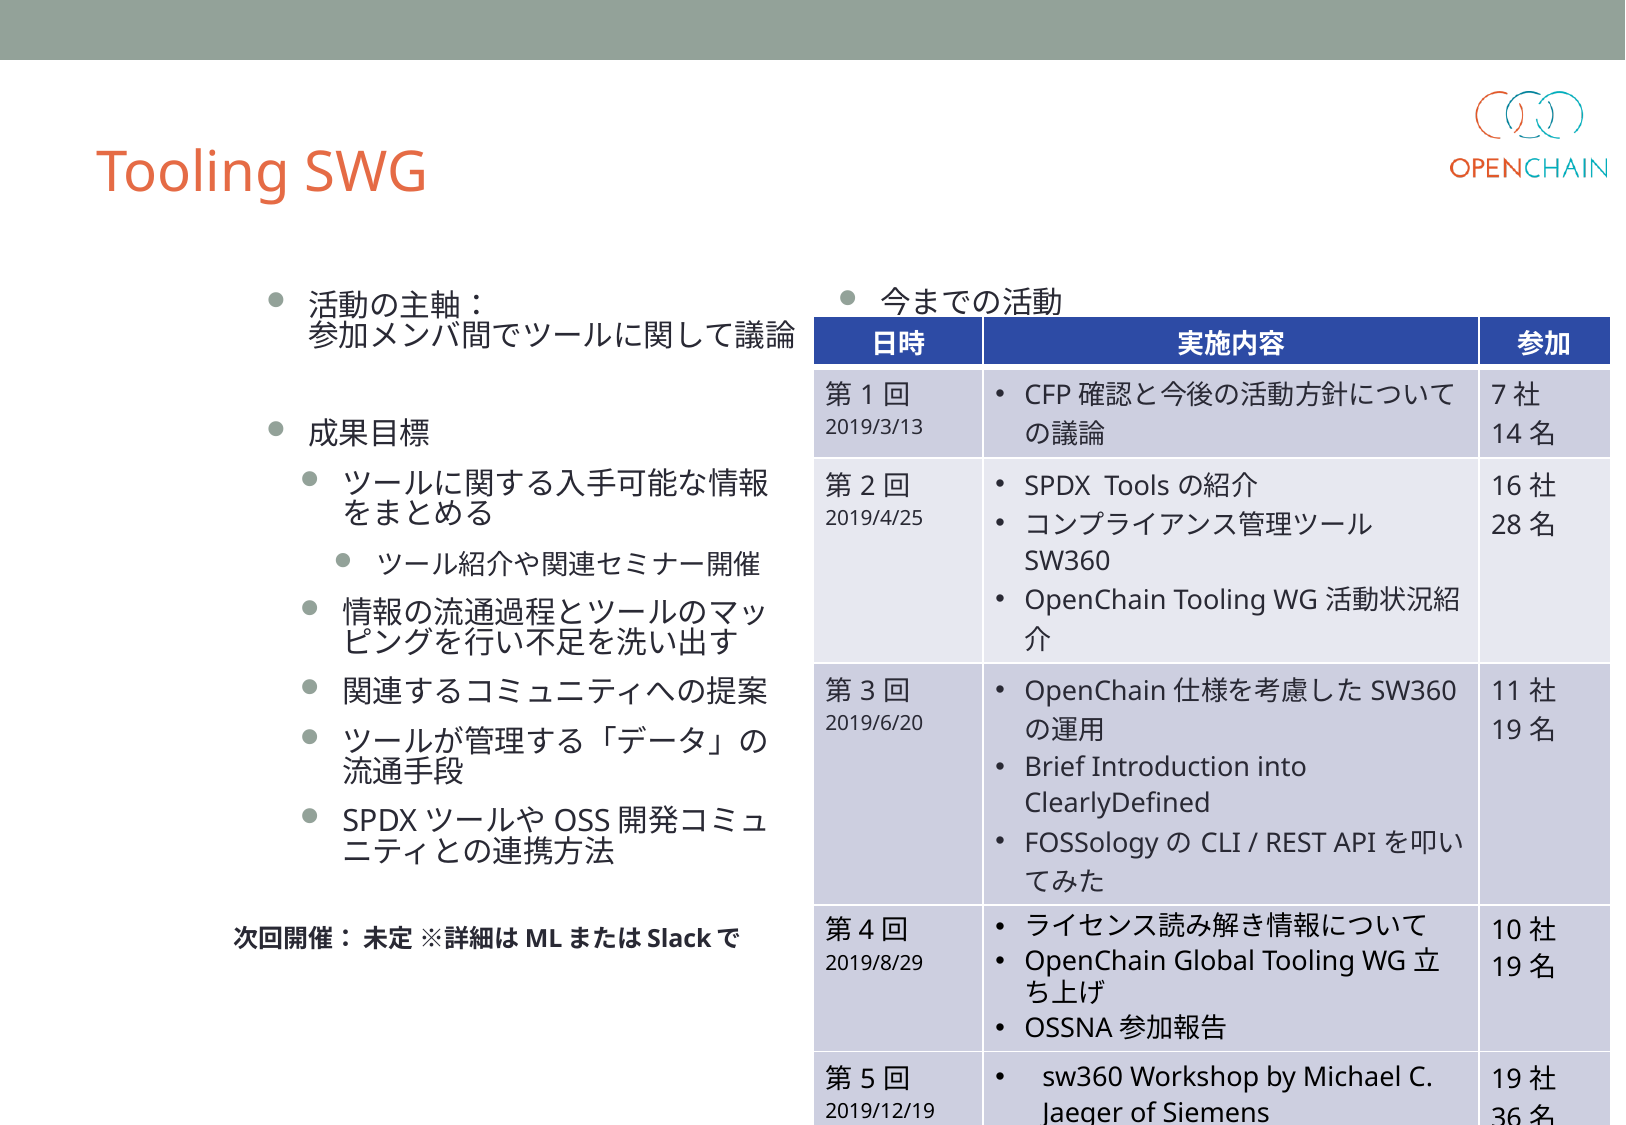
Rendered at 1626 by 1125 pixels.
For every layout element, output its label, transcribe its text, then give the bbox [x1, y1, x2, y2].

table_cell 11社 19名 [1480, 664, 1610, 904]
table_cell 7社 14名 [1480, 370, 1610, 457]
table_cell 16社 28名 [1480, 459, 1610, 662]
list 活動の主軸： 参加メンバ間でツールに関して議論 成果目標 ツールに関する入手可能な情報をまとめる ツール紹介や関連セミナー開催 情報の流通過程とツールのマッピングを行い不足を洗い出す 関連するコミュニティへの提案 ツールが管理する「データ」の流通手段 SPDXツールやOSS開発コミュニティとの連携方法 [251, 276, 814, 985]
text_box 今までの活動 [826, 277, 1389, 315]
picture [1544, 91, 1607, 178]
table_cell sw360 Workshop by Michael C. Jaeger of Siemens [984, 1052, 1478, 1125]
table_cell 第1回 2019/3/13 [814, 370, 982, 457]
table_header 参加 [1480, 317, 1610, 364]
table_header 実施内容 [984, 317, 1478, 364]
table_cell 10社 19名 [1480, 906, 1610, 1051]
table_cell 第5回 2019/12/19 [814, 1052, 982, 1125]
table_cell 第2回 2019/4/25 [814, 459, 982, 662]
table_cell SPDX Toolsの紹介 コンプライアンス管理ツールSW360 OpenChain Tooling WG活動状況紹介 [984, 459, 1478, 662]
table_cell CFP確認と今後の活動方針についての議論 [984, 370, 1478, 457]
table_cell 第3回 2019/6/20 [814, 664, 982, 904]
table_cell OpenChain仕様を考慮したSW360の運用 Brief Introduction into ClearlyDefined FOSSologyのCLI / REST APIを叩いてみた [984, 664, 1478, 904]
table_cell ライセンス読み解き情報について OpenChain Global Tooling WG立ち上げ OSSNA参加報告 [984, 906, 1478, 1051]
table_header 日時 [814, 317, 982, 364]
table_cell 第4回 2019/8/29 [814, 906, 982, 1051]
title Tooling SWG [81, 87, 1544, 250]
text_box 次回開催： 未定 ※詳細はMLまたはSlackで [221, 915, 784, 982]
table_cell 19社 36名 [1480, 1052, 1610, 1125]
